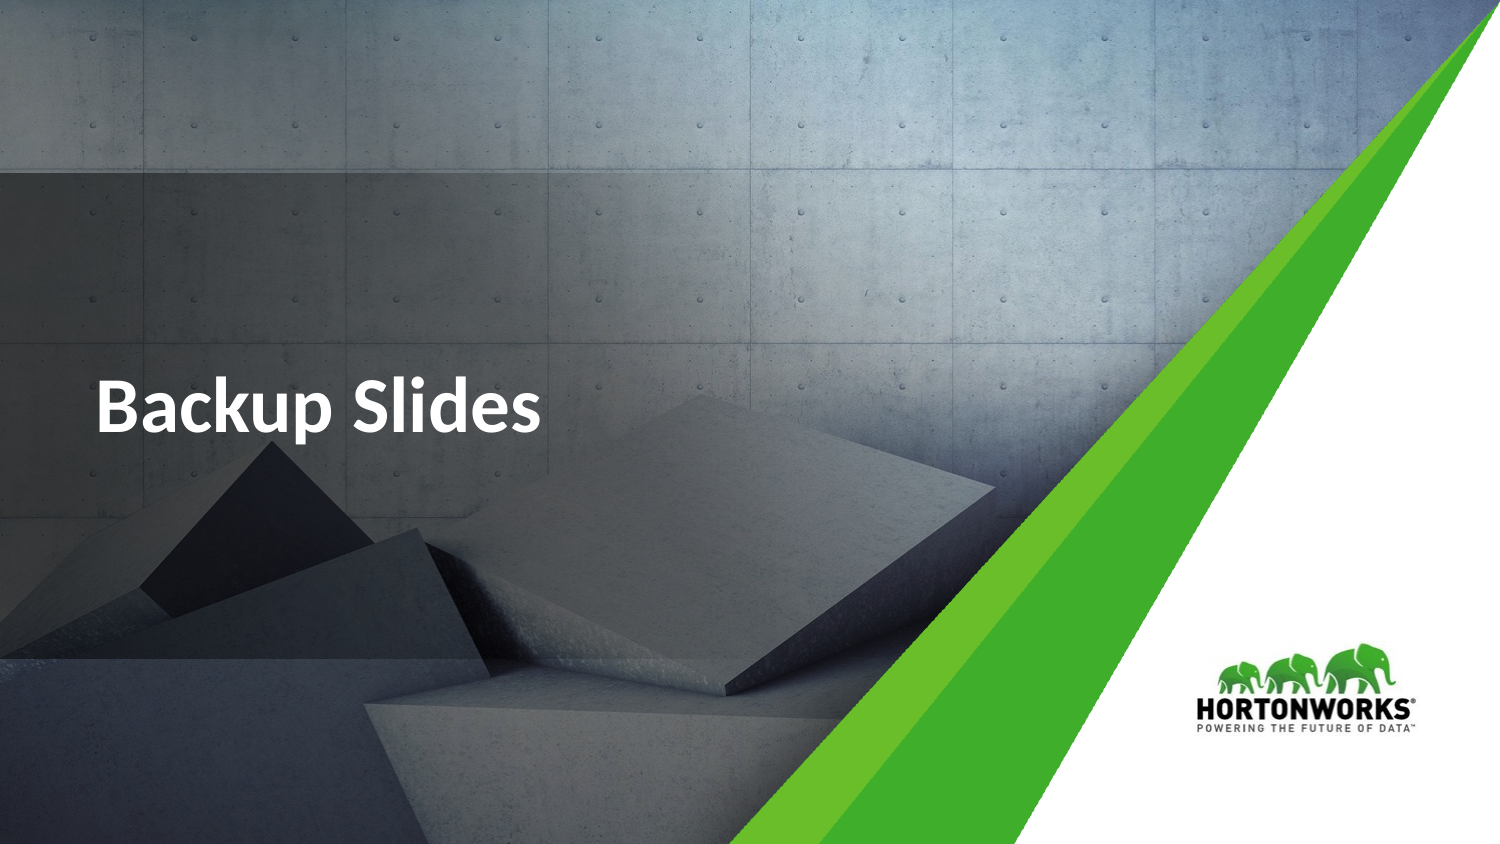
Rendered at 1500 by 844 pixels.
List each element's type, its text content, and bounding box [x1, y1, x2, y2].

picture [0, 0, 1500, 844]
title Backup Slides [86, 297, 870, 458]
